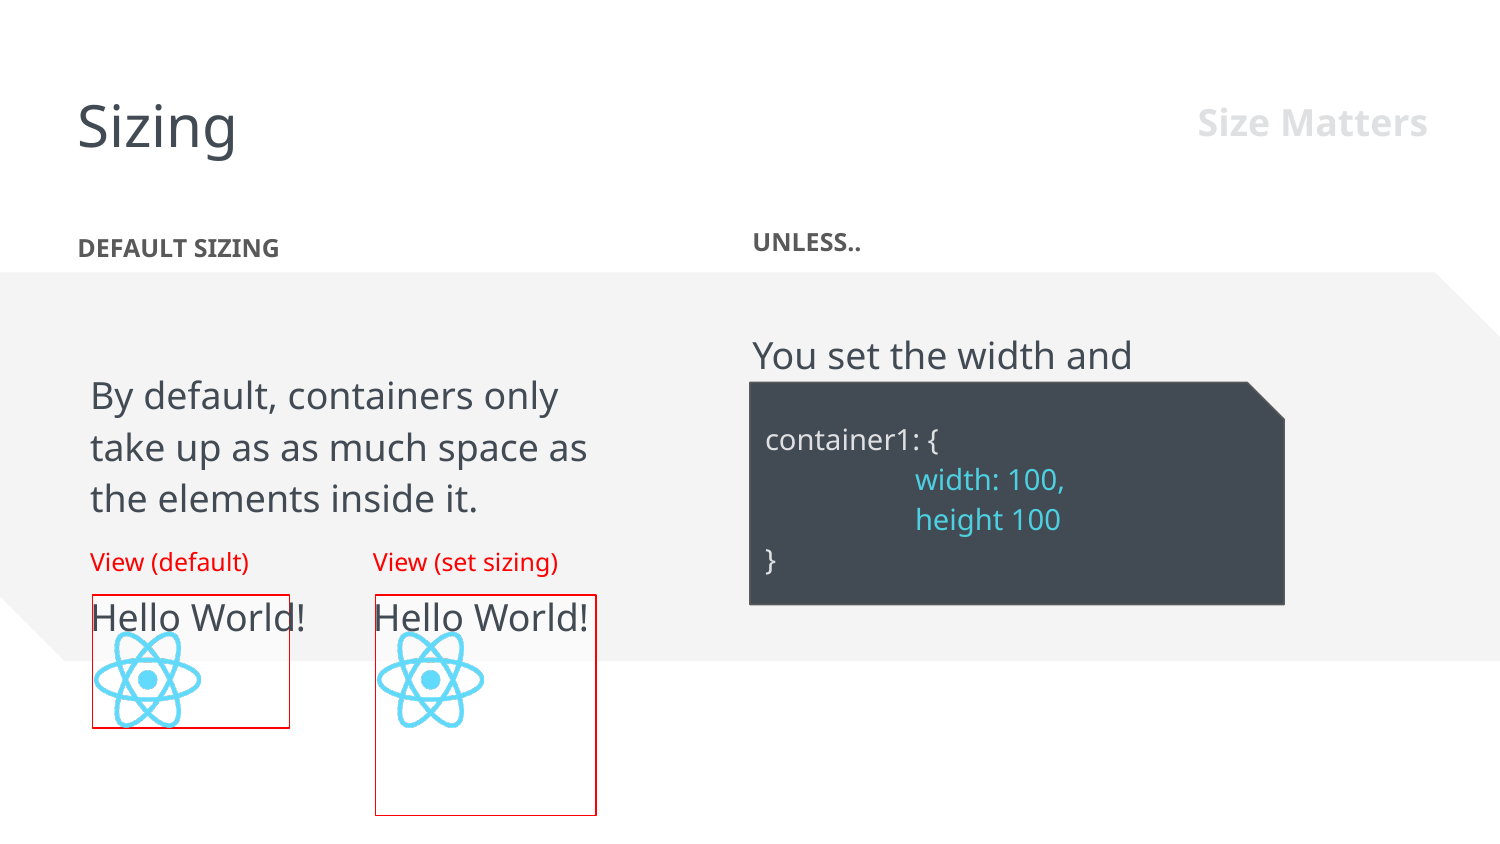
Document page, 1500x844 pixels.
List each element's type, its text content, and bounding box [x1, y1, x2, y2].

text_box [0, 272, 1500, 662]
title Sizing [62, 74, 750, 169]
text_box You set the width and height. [737, 310, 1272, 545]
text_box DEFAULT SIZING [62, 212, 555, 279]
text_box container1: { width: 100, height 100 } [750, 382, 1285, 605]
text_box UNLESS.. [737, 206, 1230, 273]
title Size Matters [750, 74, 1444, 169]
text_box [74, 531, 356, 729]
text_box By default, containers only take up as as much space as the elements inside it. [75, 350, 610, 530]
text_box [357, 531, 680, 816]
